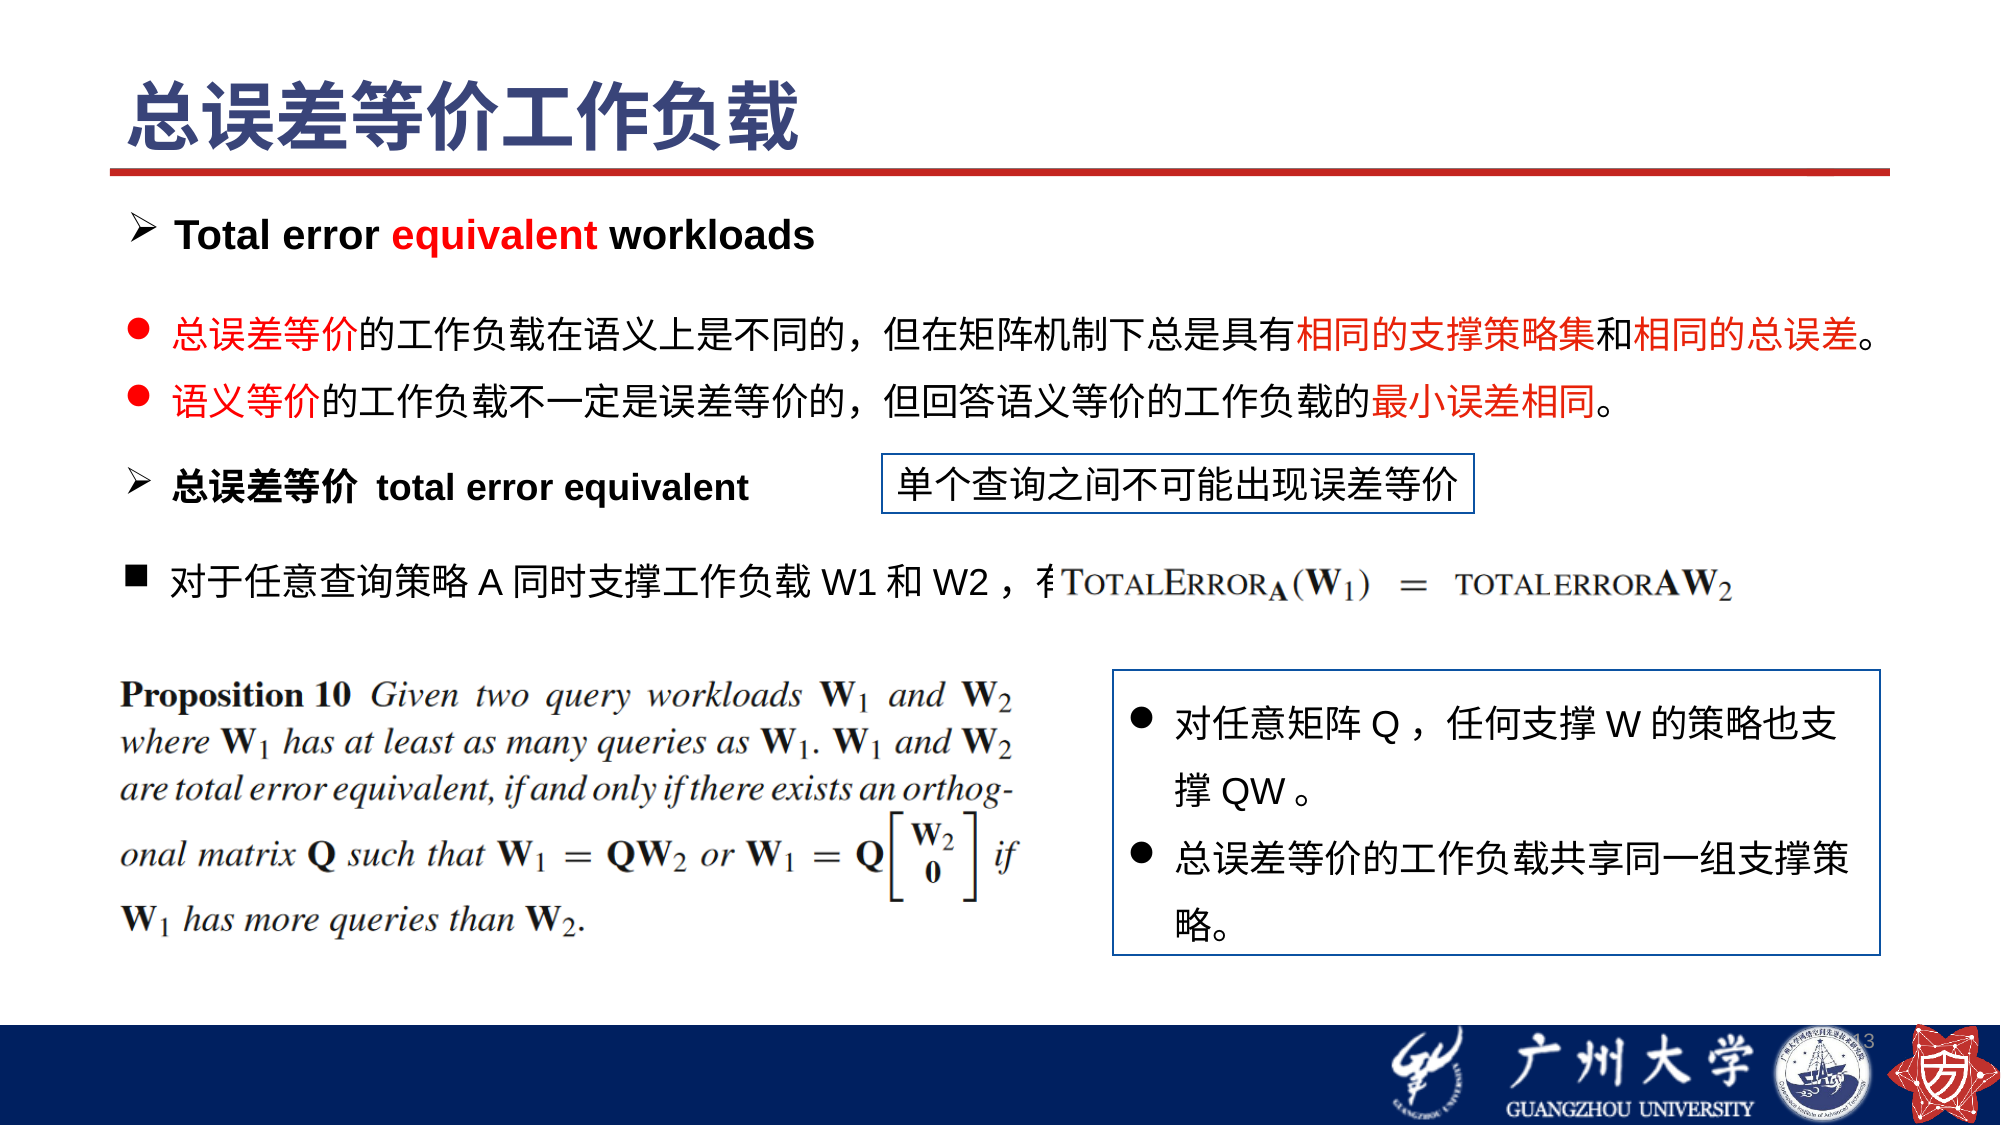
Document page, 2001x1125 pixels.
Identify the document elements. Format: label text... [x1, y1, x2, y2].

text_box Total error equivalent workloads [112, 200, 831, 266]
text_box 总误差等价 total error equivalent [109, 455, 765, 516]
picture [1053, 558, 1736, 606]
picture [109, 670, 1029, 952]
text_box 单个查询之间不可能出现误差等价 [881, 453, 1475, 514]
text_box 对任意矩阵Q，任何支撑W的策略也支撑QW。 总误差等价的工作负载共享同一组支撑策略。 [1112, 669, 1881, 956]
title 总误差等价工作负载 [109, 0, 1890, 169]
picture [1378, 1013, 2001, 1125]
slide_number 13 [1412, 1022, 1890, 1057]
text_box 对于任意查询策略A同时支撑工作负载W1和W2，有 [107, 550, 1088, 611]
text_box 总误差等价的工作负载在语义上是不同的，但在矩阵机制下总是具有相同的支撑策略集和相同的总误差。 语义等价的工作负载不一定是误差等价的，但回答语义等价的工作负载的最小误差相同。 [109, 280, 1890, 431]
